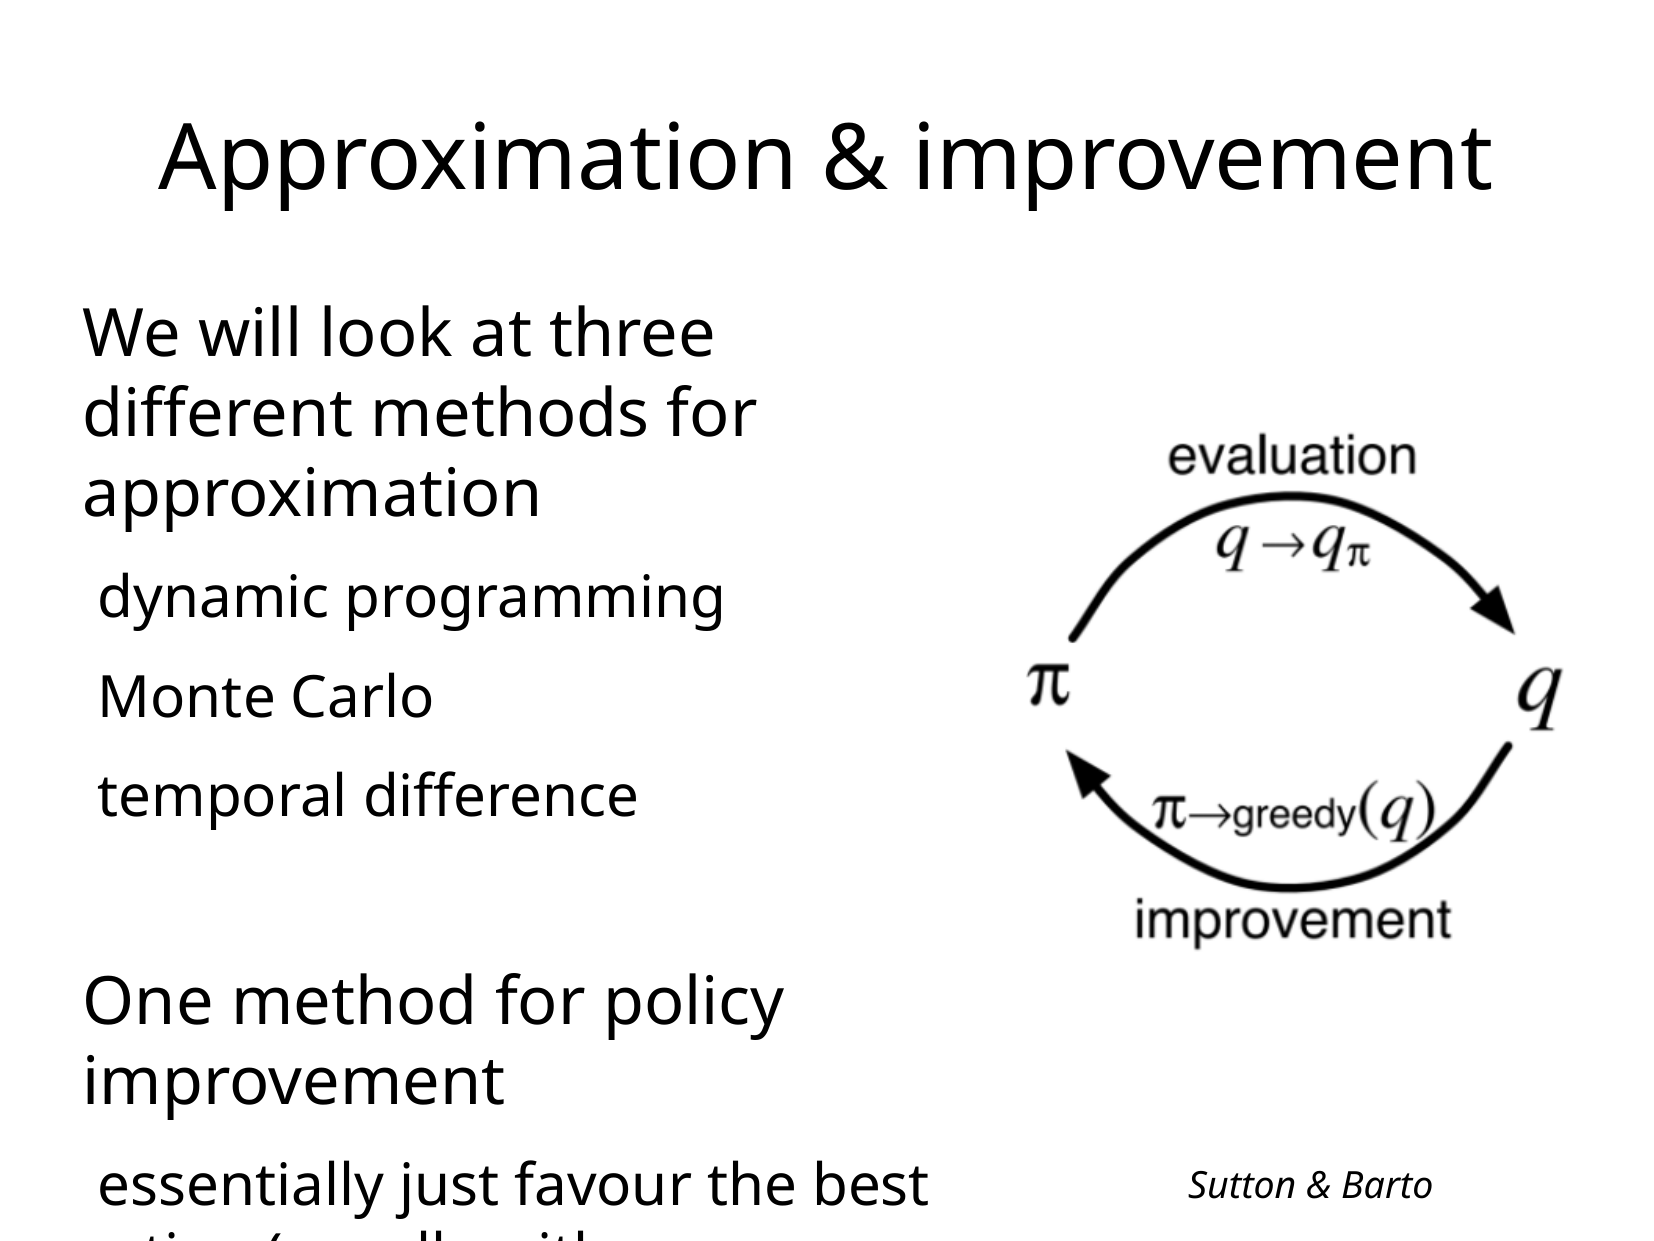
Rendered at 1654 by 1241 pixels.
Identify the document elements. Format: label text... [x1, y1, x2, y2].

picture [967, 416, 1600, 975]
text_box Sutton & Barto [967, 1127, 1654, 1240]
list We will look at three different methods for approximation dynamic programming Monte Carlo temporal difference One method for policy improvement essentially just favour the best action (usually with an argmax) [82, 290, 940, 1145]
title Approximation & improvement [82, 49, 1571, 257]
